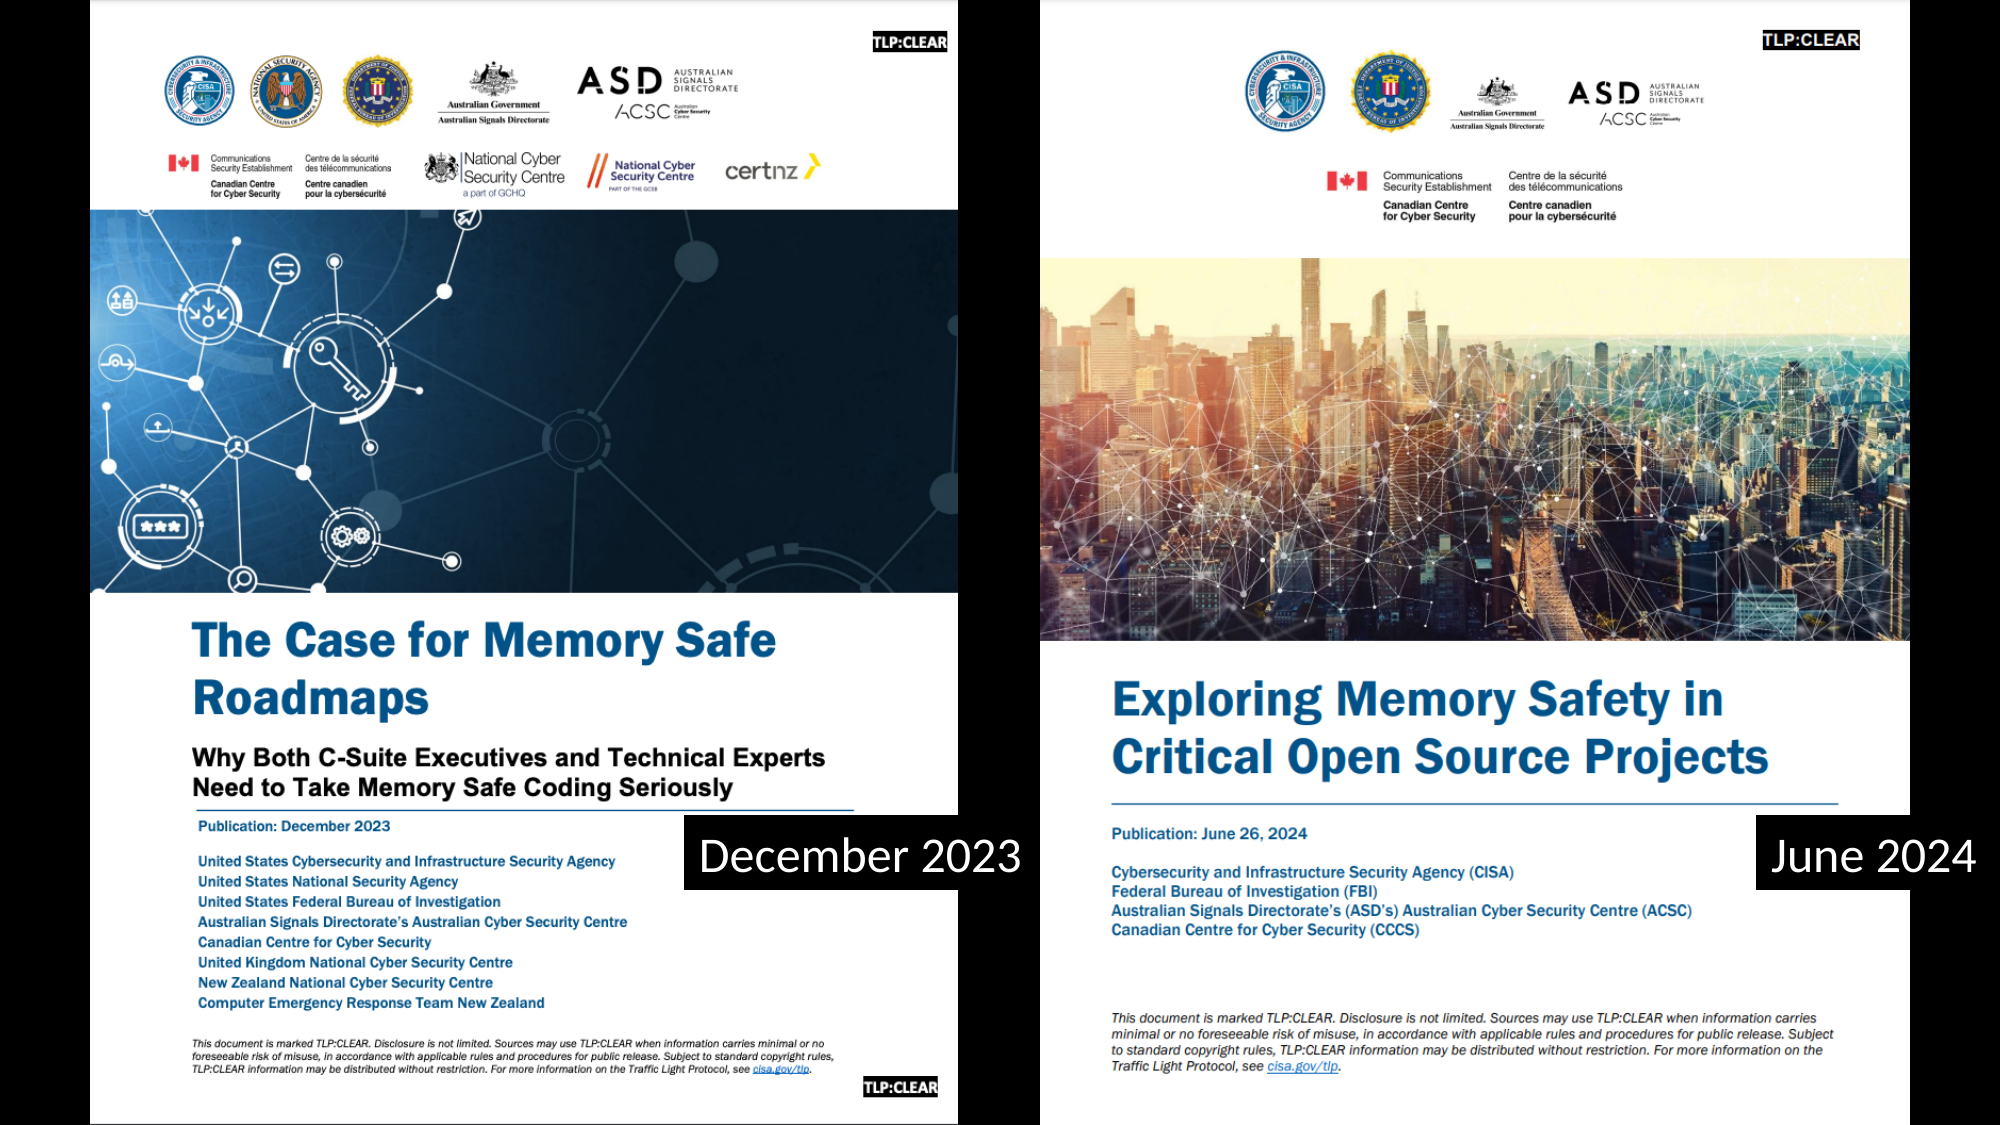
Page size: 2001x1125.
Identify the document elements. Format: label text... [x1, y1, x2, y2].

text_box December 2023 [958, 815, 1037, 890]
picture [89, 0, 958, 1125]
picture [1040, 0, 1910, 1125]
text_box June 2024 [1910, 815, 1992, 890]
